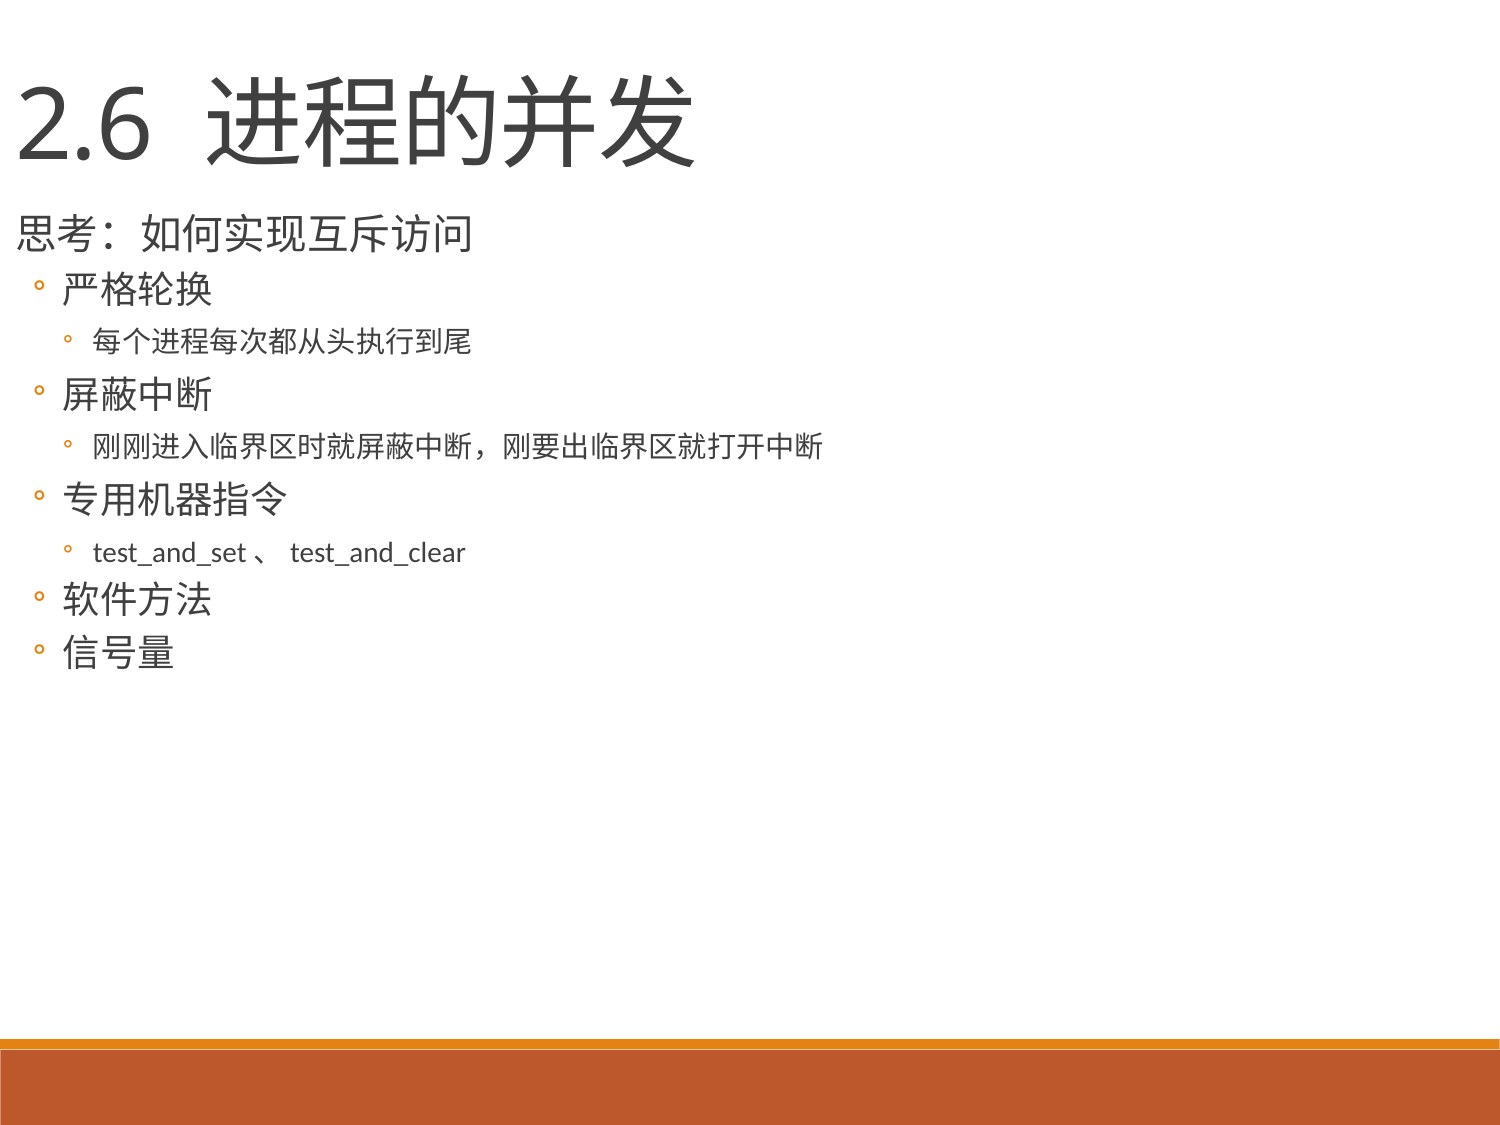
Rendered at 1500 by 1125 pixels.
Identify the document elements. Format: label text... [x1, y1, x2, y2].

title 2.6 进程的并发 [0, 0, 1500, 188]
list 思考：如何实现互斥访问 严格轮换 每个进程每次都从头执行到尾 屏蔽中断 刚刚进入临界区时就屏蔽中断，刚要出临界区就打开中断 专用机器指令 test_and_set、test_and_clear 软件方法 信号量 [0, 200, 1500, 1075]
